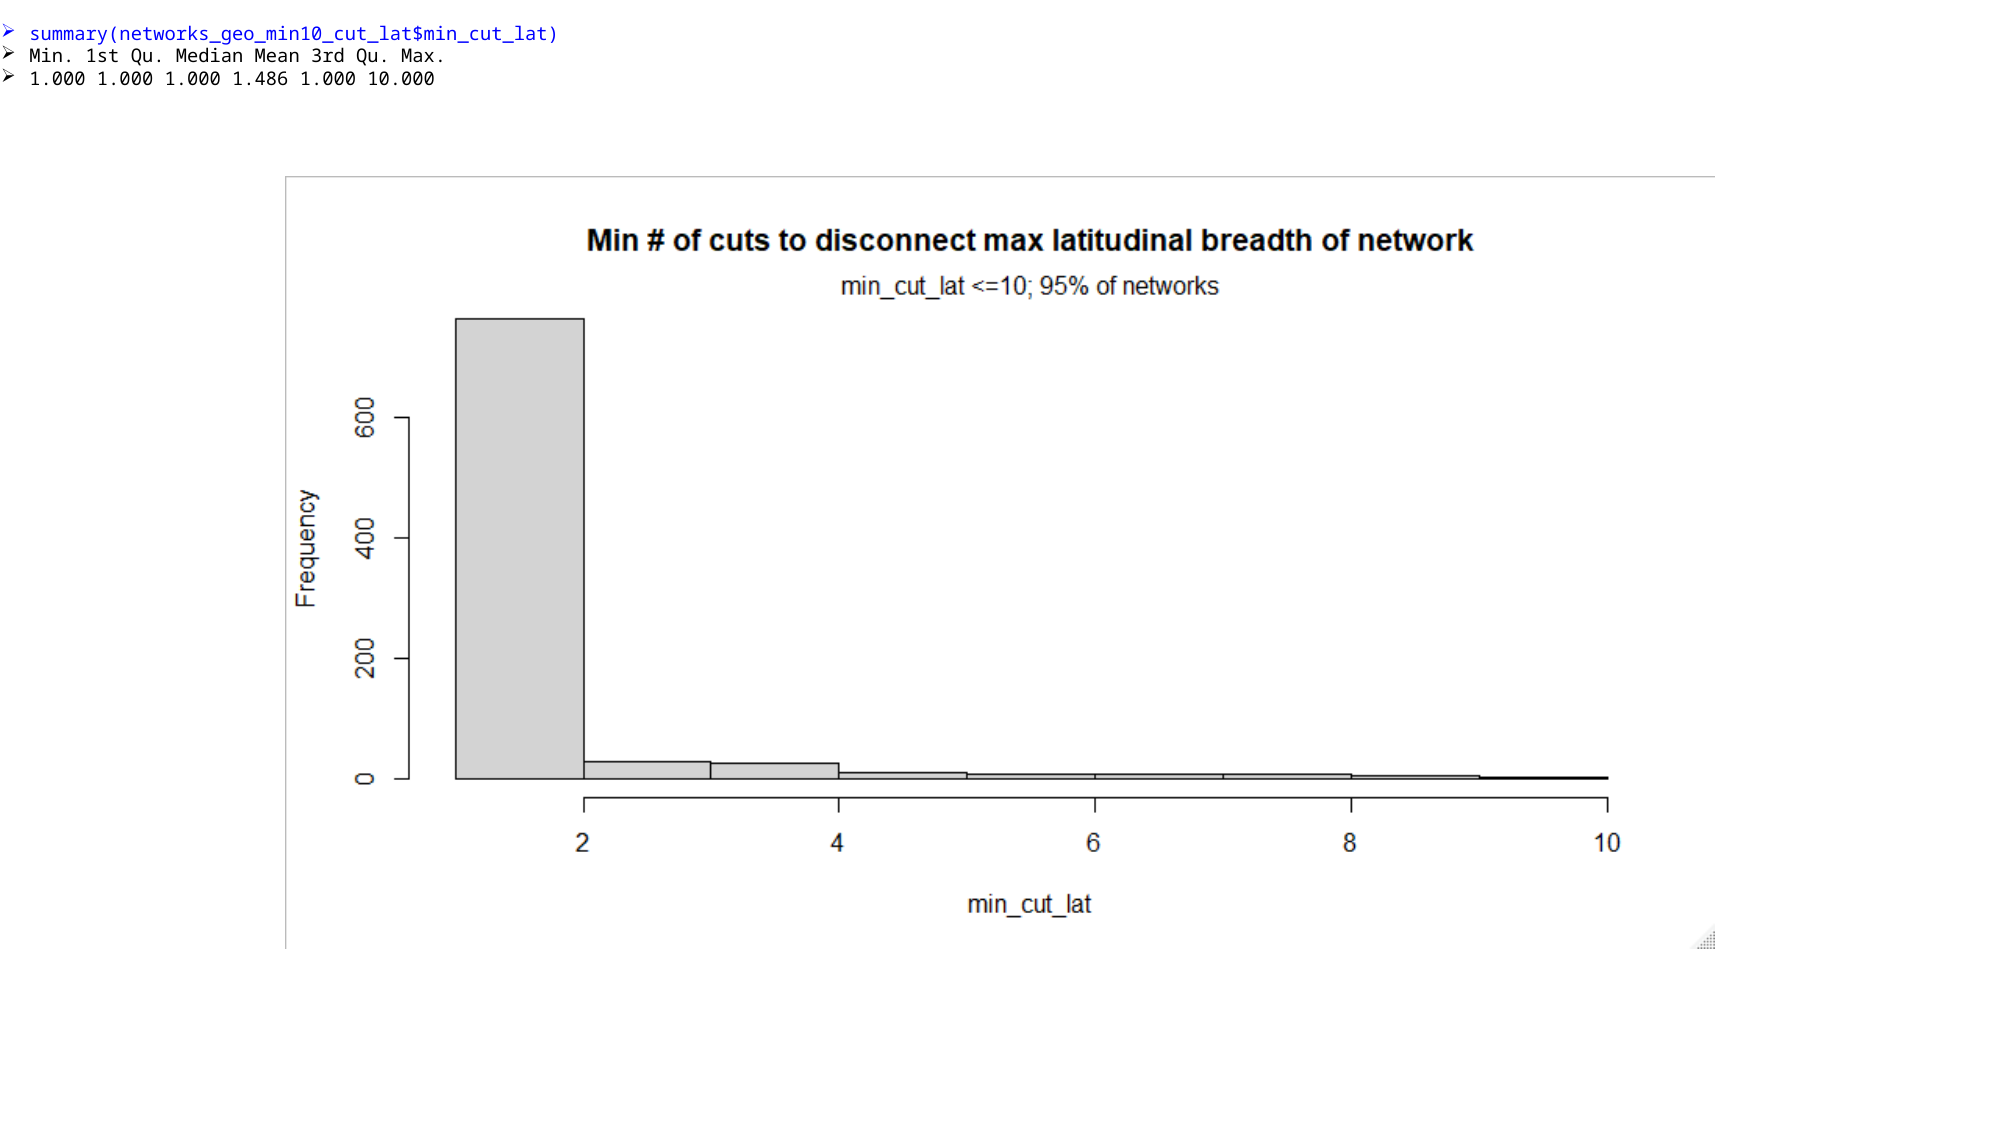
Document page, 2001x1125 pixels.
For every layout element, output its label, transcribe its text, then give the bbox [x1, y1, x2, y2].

picture [285, 176, 1715, 949]
text_box summary(networks_geo_min10_cut_lat$min_cut_lat) Min. 1st Qu. Median Mean 3rd Qu. Max. 1.000 1.000 1.000 1.486 1.000 10.000 [1, 21, 570, 89]
